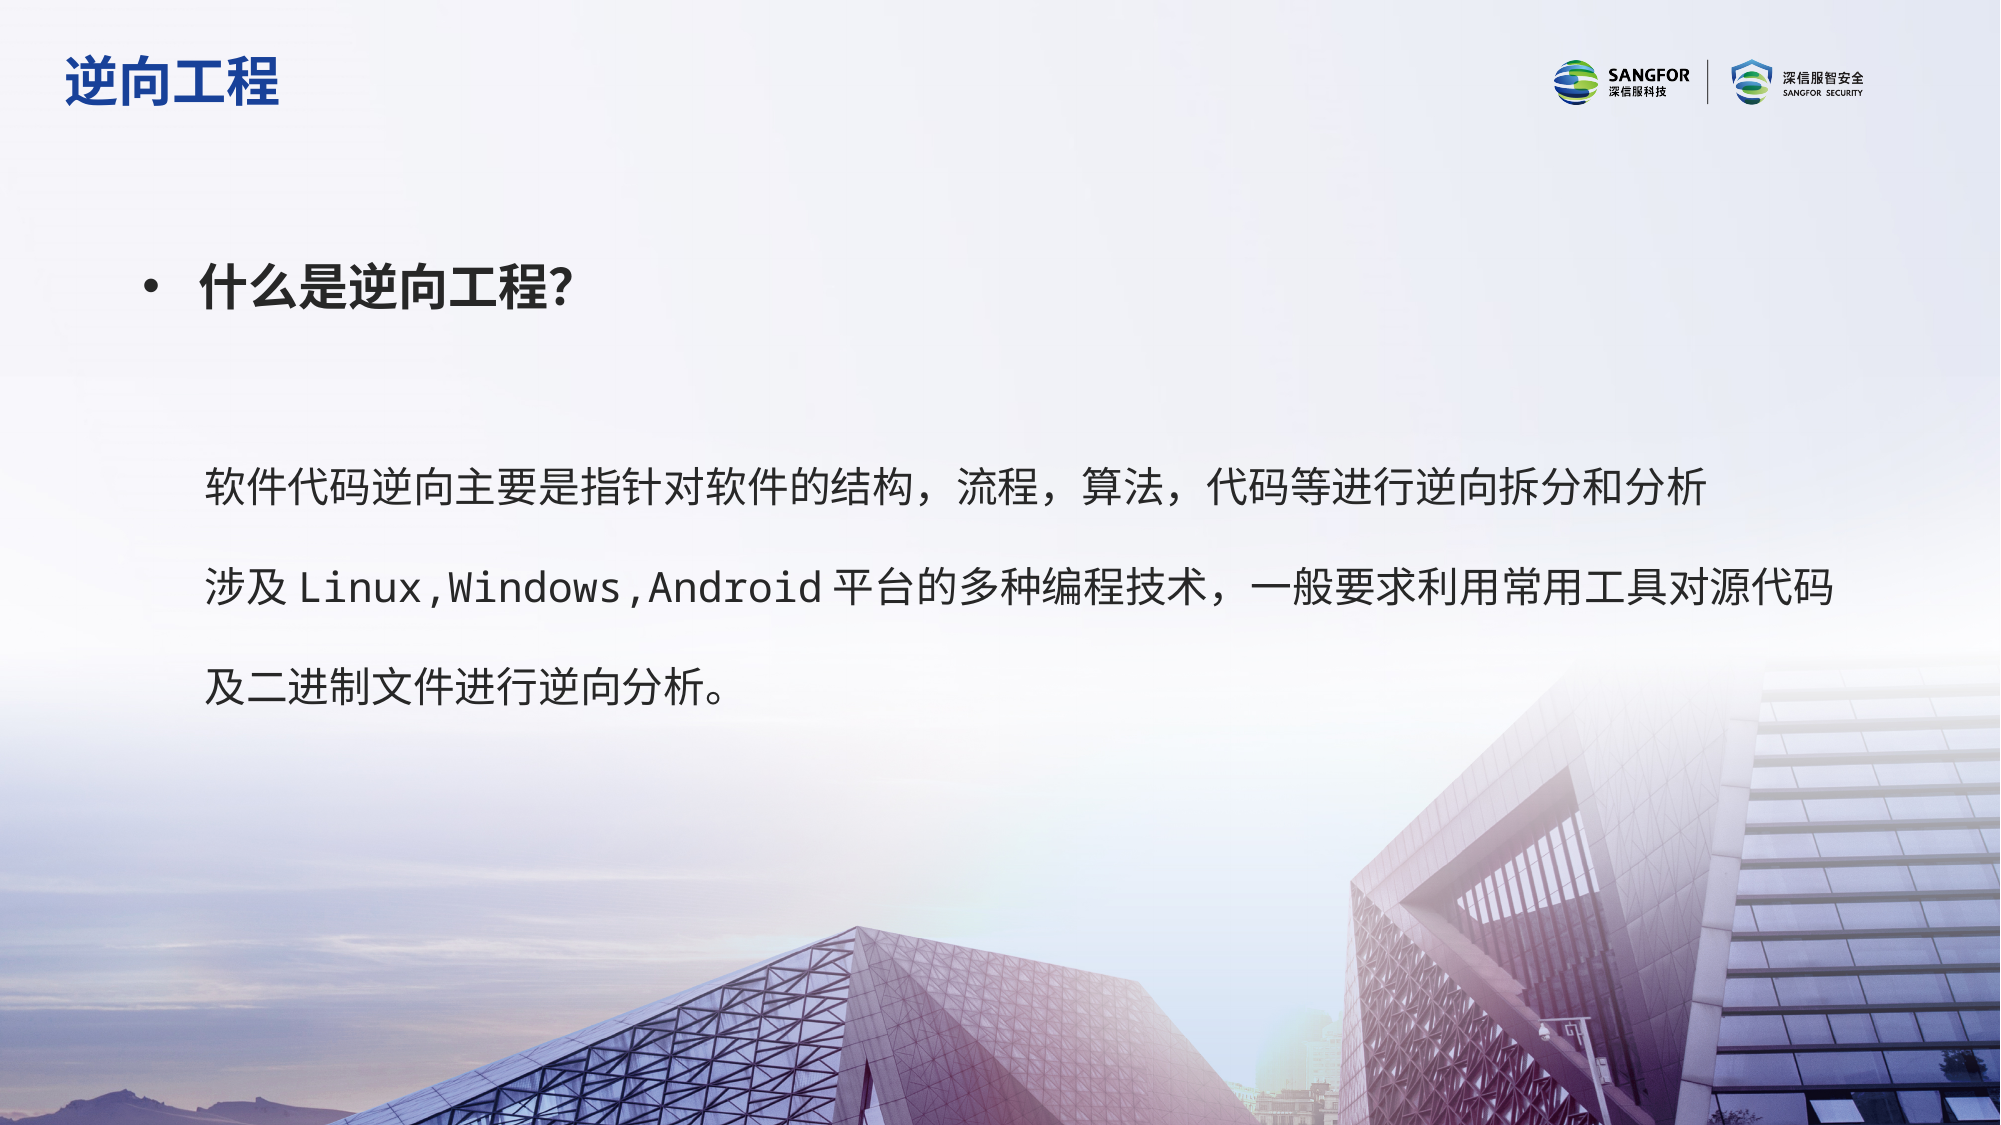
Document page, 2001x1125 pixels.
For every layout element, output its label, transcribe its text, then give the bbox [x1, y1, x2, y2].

picture [0, 0, 2000, 1125]
text_box 软件代码逆向主要是指针对软件的结构，流程，算法，代码等进行逆向拆分和分析 涉及Linux,Windows,Android平台的多种编程技术，一般要求利用常用工具对源代码 及二进制文件进行逆向分析。 [67, 403, 1850, 764]
text_box 逆向工程 [53, 42, 293, 119]
text_box 什么是逆向工程？ [127, 248, 1873, 323]
